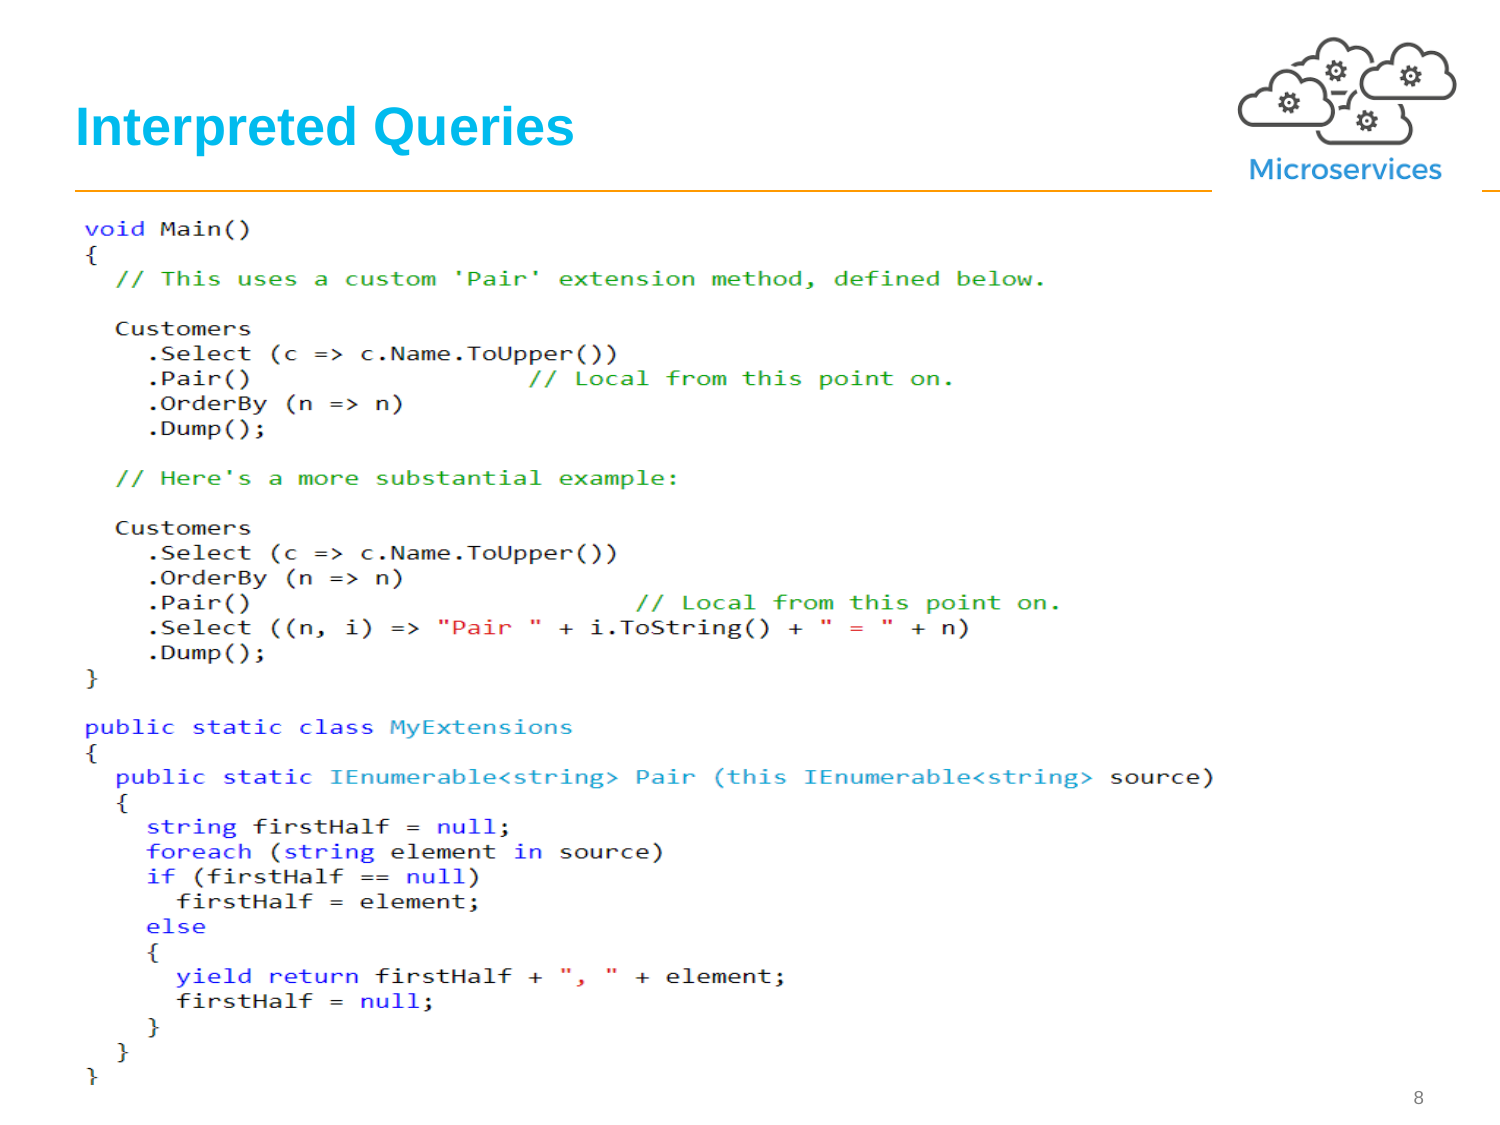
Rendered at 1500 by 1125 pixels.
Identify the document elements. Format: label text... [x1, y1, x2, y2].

picture [1212, 1, 1482, 203]
picture [75, 212, 1422, 1085]
title Interpreted Queries [75, 27, 1422, 157]
